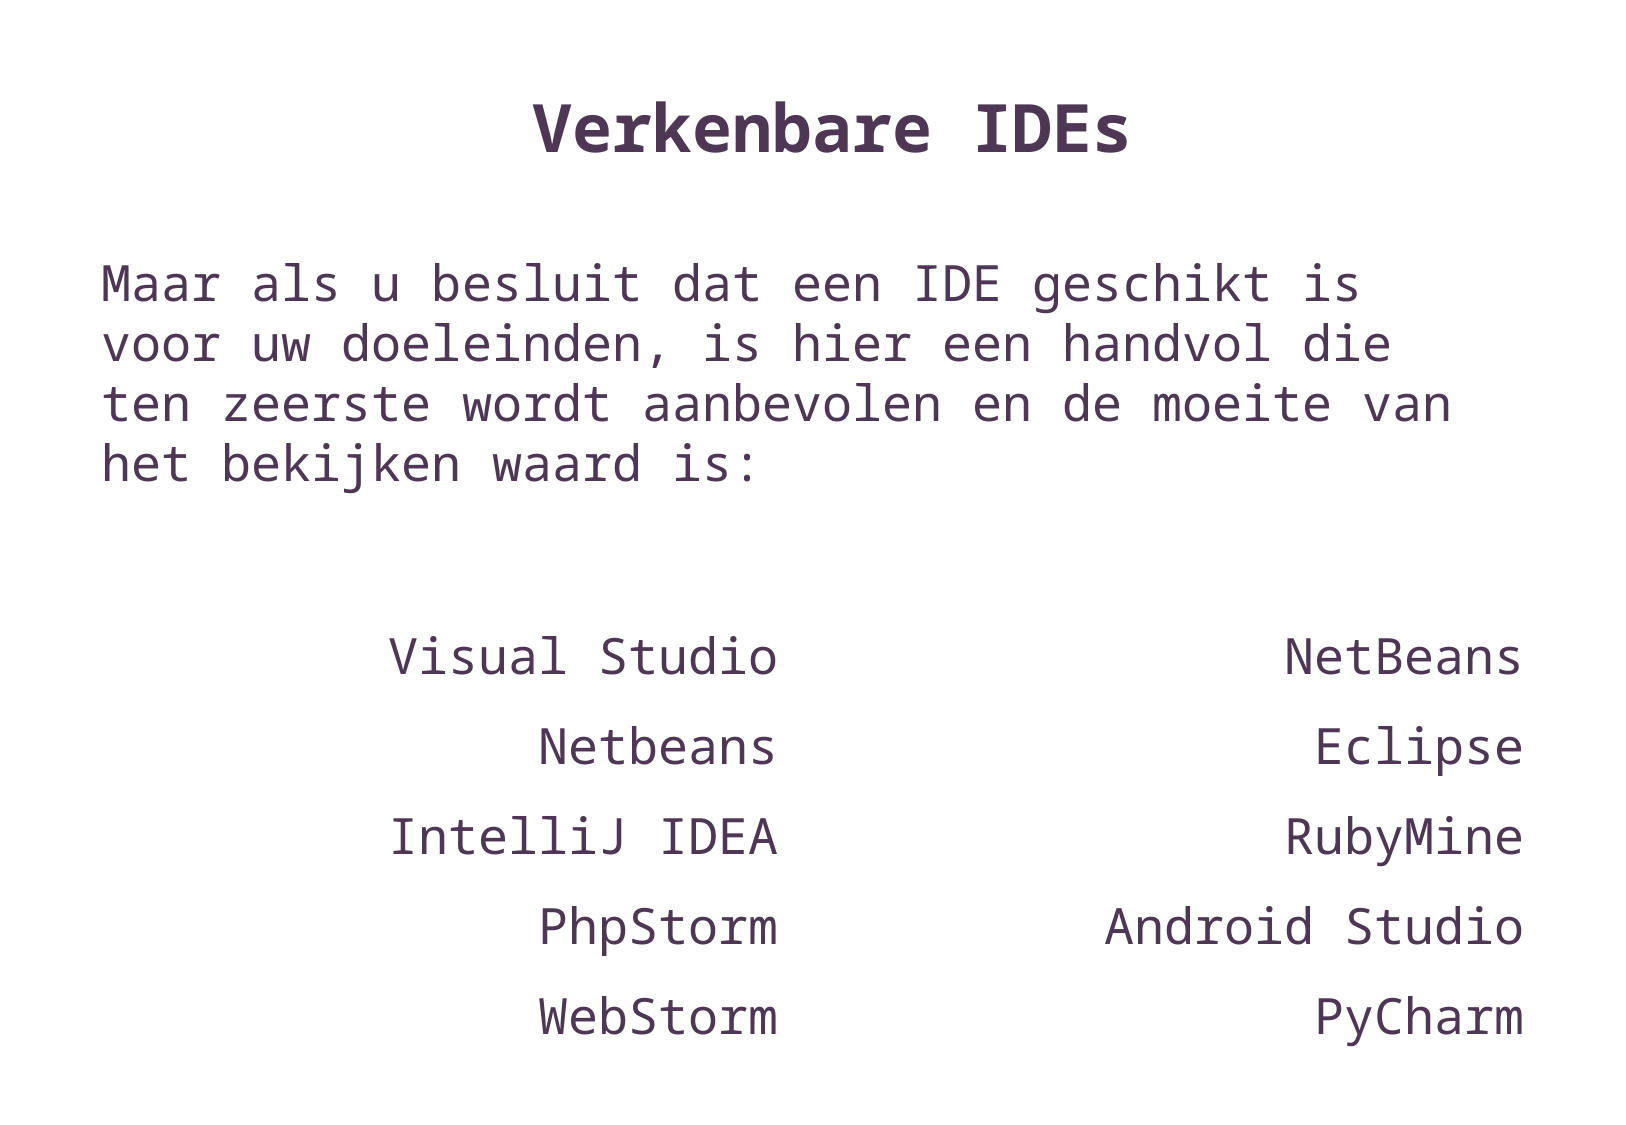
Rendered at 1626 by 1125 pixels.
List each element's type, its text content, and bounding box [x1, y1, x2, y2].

text_box Verkenbare IDEs [207, 78, 1458, 174]
text_box Visual Studio Netbeans IntelliJ IDEA PhpStorm WebStorm NetBeans Eclipse RubyMine Android Studio PyCharm [16, 587, 1540, 1091]
text_box Maar als u besluit dat een IDE geschikt is voor uw doeleinden, is hier een handvol die ten zeerste wordt aanbevolen en de moeite van het bekijken waard is: [87, 244, 1523, 499]
